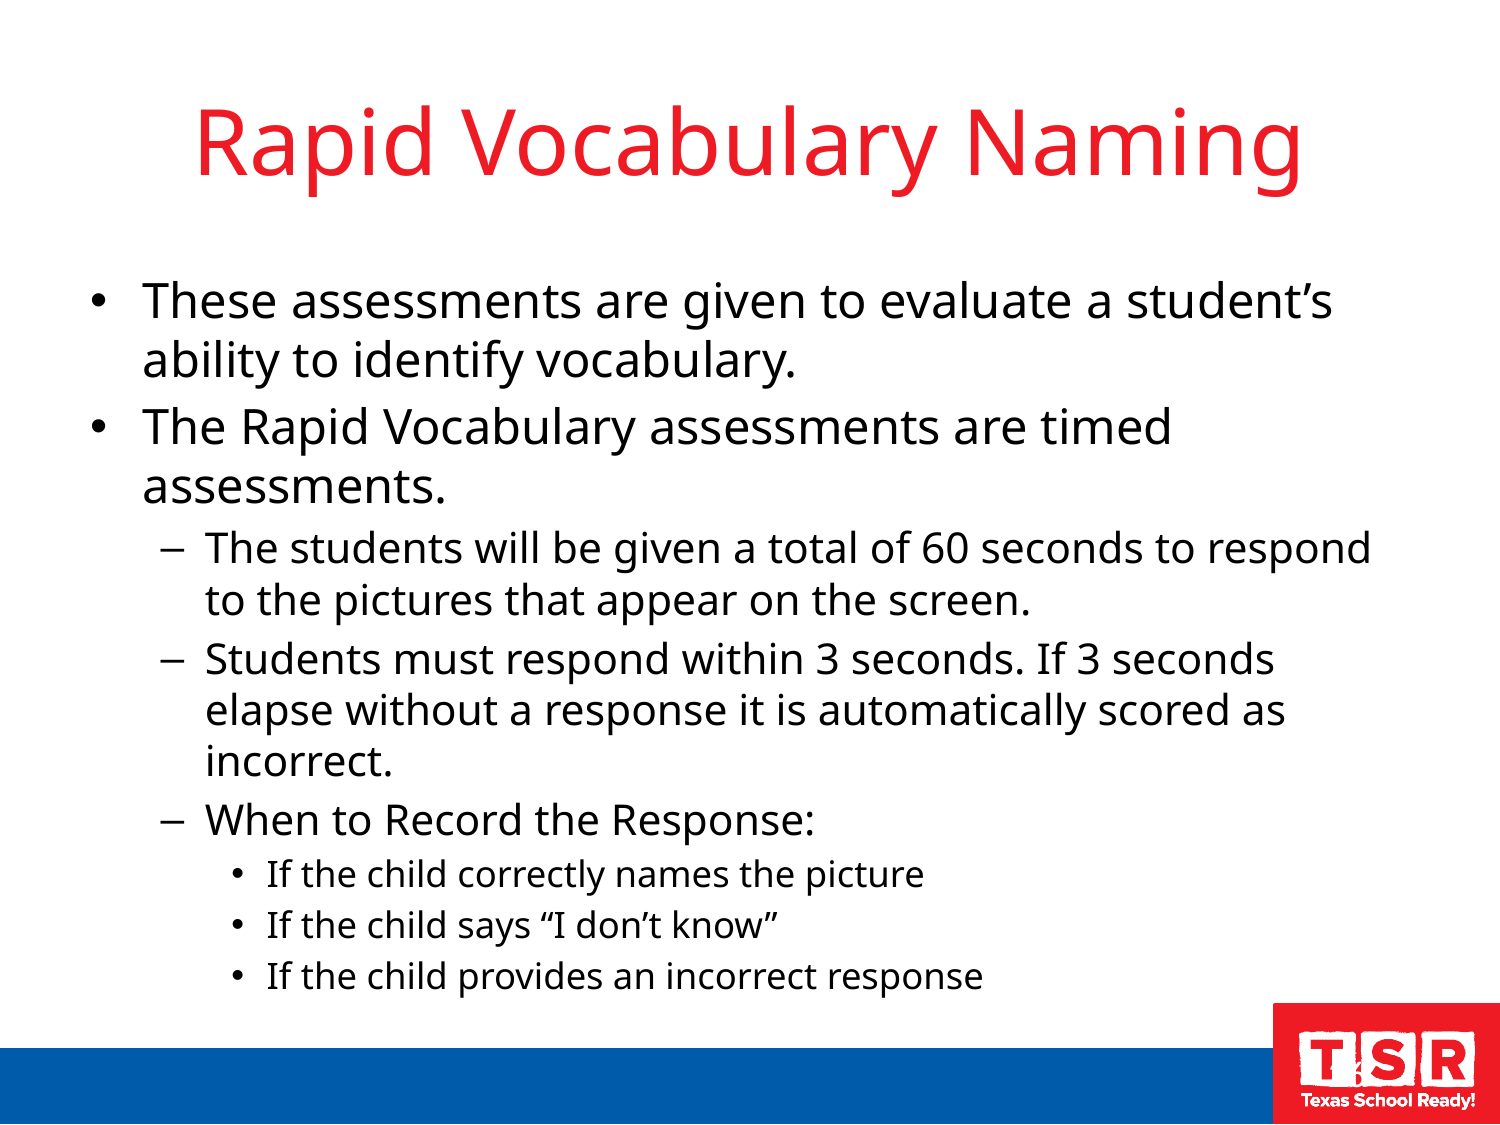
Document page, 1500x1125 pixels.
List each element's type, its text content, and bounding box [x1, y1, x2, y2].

title Rapid Vocabulary Naming [75, 45, 1425, 233]
list These assessments are given to evaluate a student’s ability to identify vocabulary. The Rapid Vocabulary assessments are timed assessments. The students will be given a total of 60 seconds to respond to the pictures that appear on the screen. Students must respond within 3 seconds. If 3 seconds elapse without a response it is automatically scored as incorrect. When to Record the Response: If the child correctly names the picture If the child says “I don’t know” If the child provides an incorrect response [75, 262, 1425, 1005]
slide_number 26 [1313, 1042, 1500, 1103]
picture [1299, 1031, 1475, 1110]
